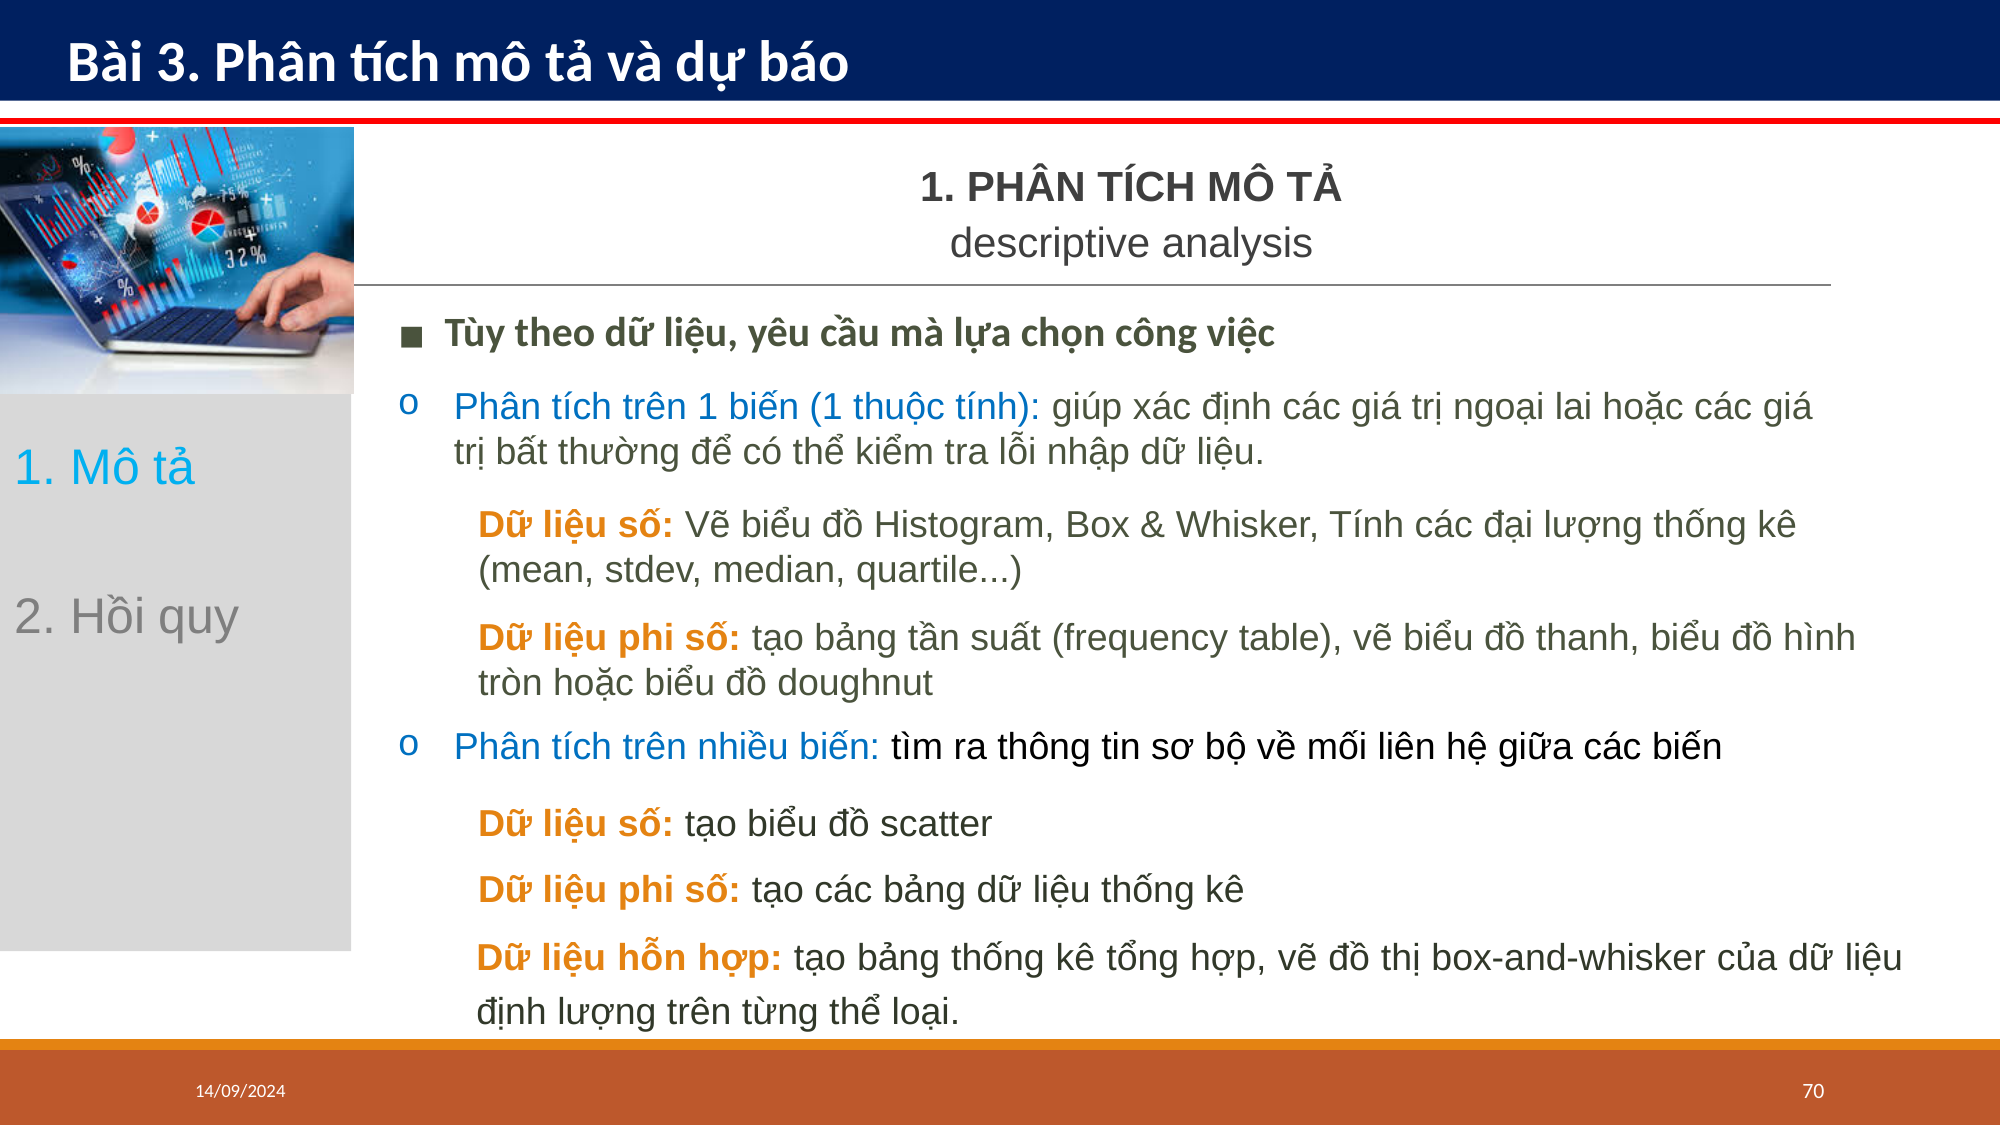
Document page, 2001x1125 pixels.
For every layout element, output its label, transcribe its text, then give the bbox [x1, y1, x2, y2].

text_box Dữ liệu số: tạo biểu đồ scatter [463, 791, 1013, 852]
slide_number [180, 1059, 586, 1120]
text_box 1. PHÂN TÍCH MÔ TẢ descriptive analysis [559, 146, 1704, 274]
text_box Dữ liệu phi số: tạo bảng tần suất (frequency table), vẽ biểu đồ thanh, biểu đồ hình tròn hoặc biểu đồ doughnut [463, 605, 1915, 711]
text_box Tùy theo dữ liệu, yêu cầu mà lựa chọn công việc [382, 297, 1759, 363]
text_box Dữ liệu phi số: tạo các bảng dữ liệu thống kê [463, 857, 1279, 916]
slide_number ‹#› [1624, 1059, 1840, 1120]
text_box Bài 3. Phân tích mô tả và dự báo [0, 0, 2000, 101]
text_box Phân tích trên 1 biến (1 thuộc tính): giúp xác định các giá trị ngoại lai hoặc các giá trị bất thường để có thể kiểm tra lỗi nhập dữ liệu. [382, 374, 1834, 480]
text_box Phân tích trên nhiều biến: tìm ra thông tin sơ bộ về mối liên hệ giữa các biến [382, 714, 1834, 775]
text_box Dữ liệu số: Vẽ biểu đồ Histogram, Box & Whisker, Tính các đại lượng thống kê (mean, stdev, median, quartile...) [463, 492, 1915, 598]
text_box 1. Mô tả 2. Hồi quy [0, 400, 352, 952]
picture [0, 127, 354, 394]
text_box Dữ liệu hỗn hợp: tạo bảng thống kê tổng hợp, vẽ đồ thị box-and-whisker của dữ liệu định lượng trên từng thể loại. [461, 916, 1919, 1040]
